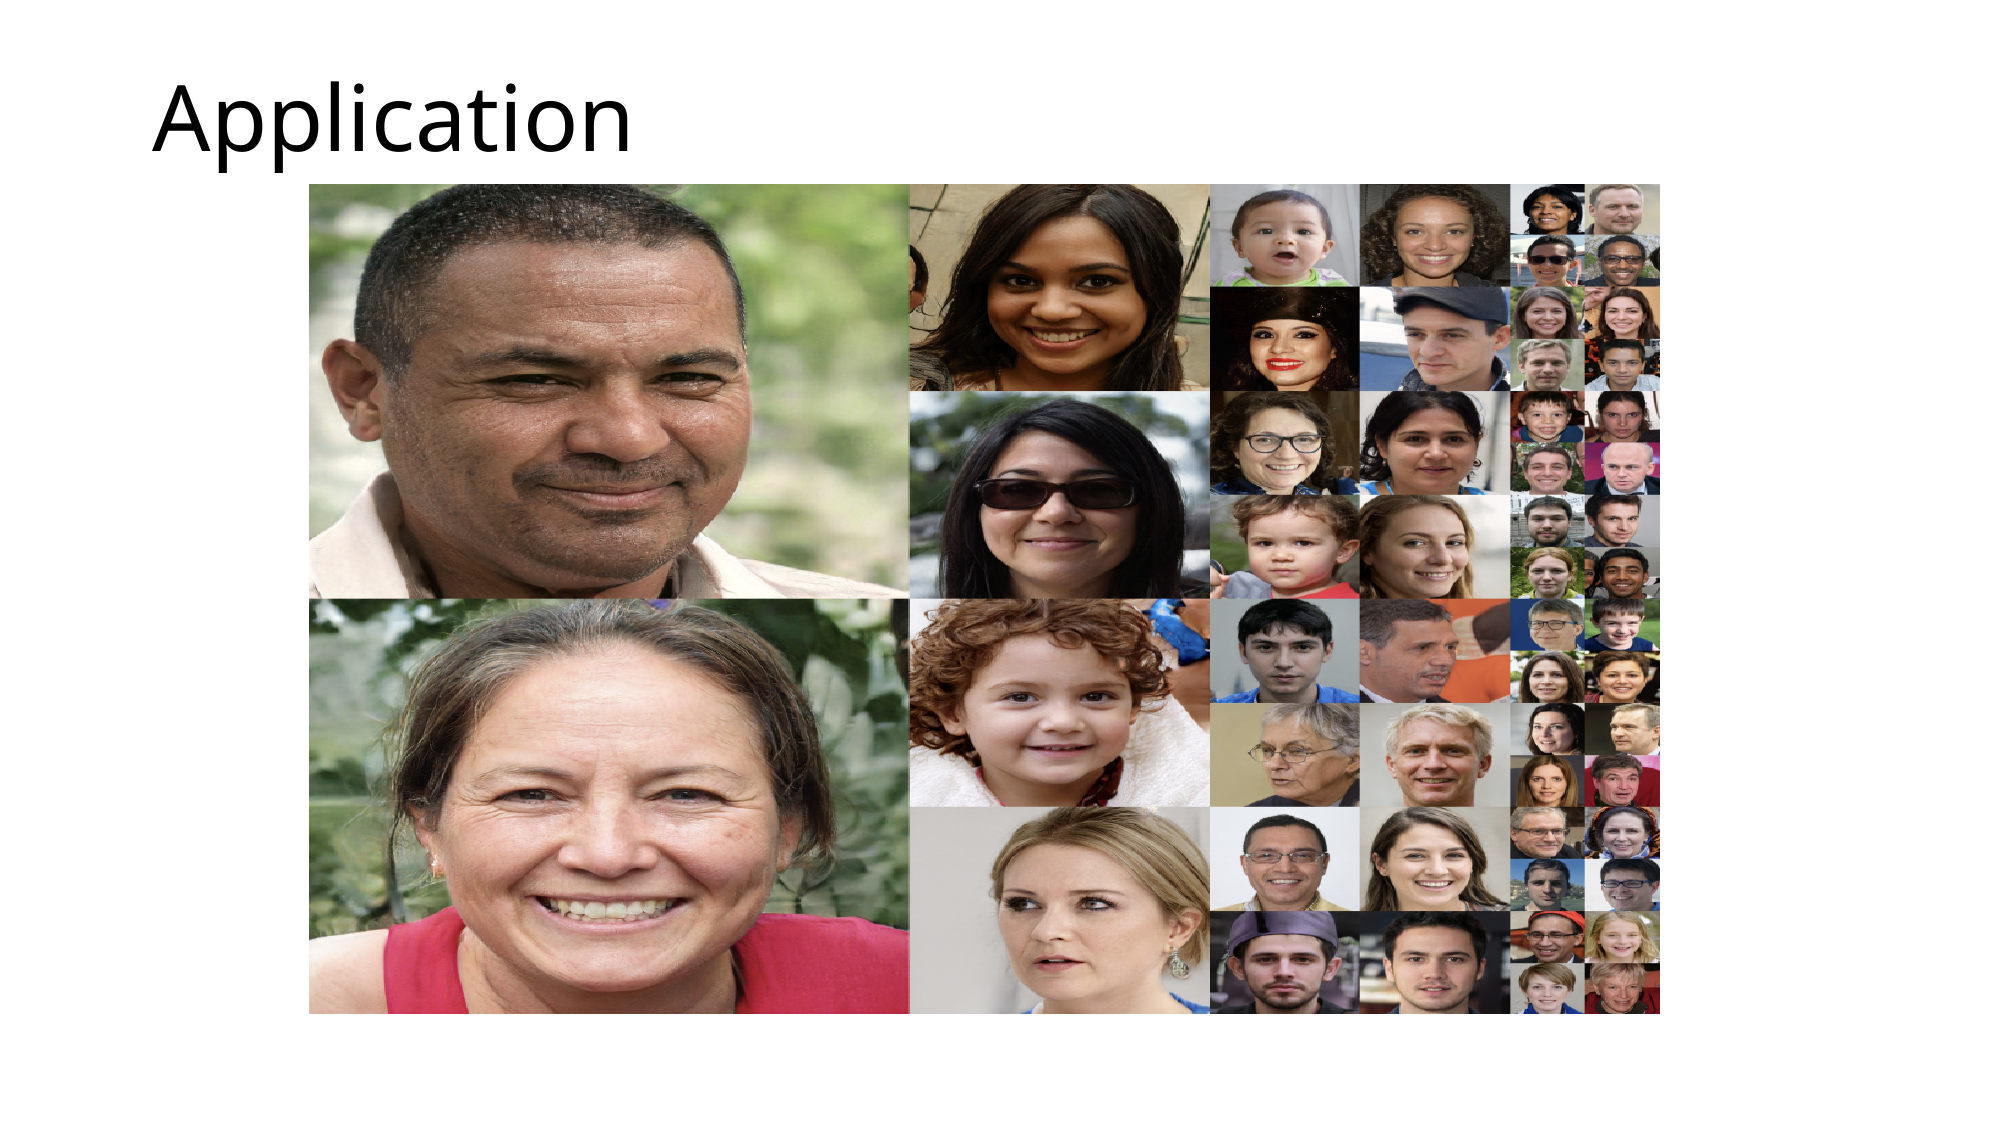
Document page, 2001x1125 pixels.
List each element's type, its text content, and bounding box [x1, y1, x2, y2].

title Application [137, 59, 1863, 185]
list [309, 184, 1668, 1014]
